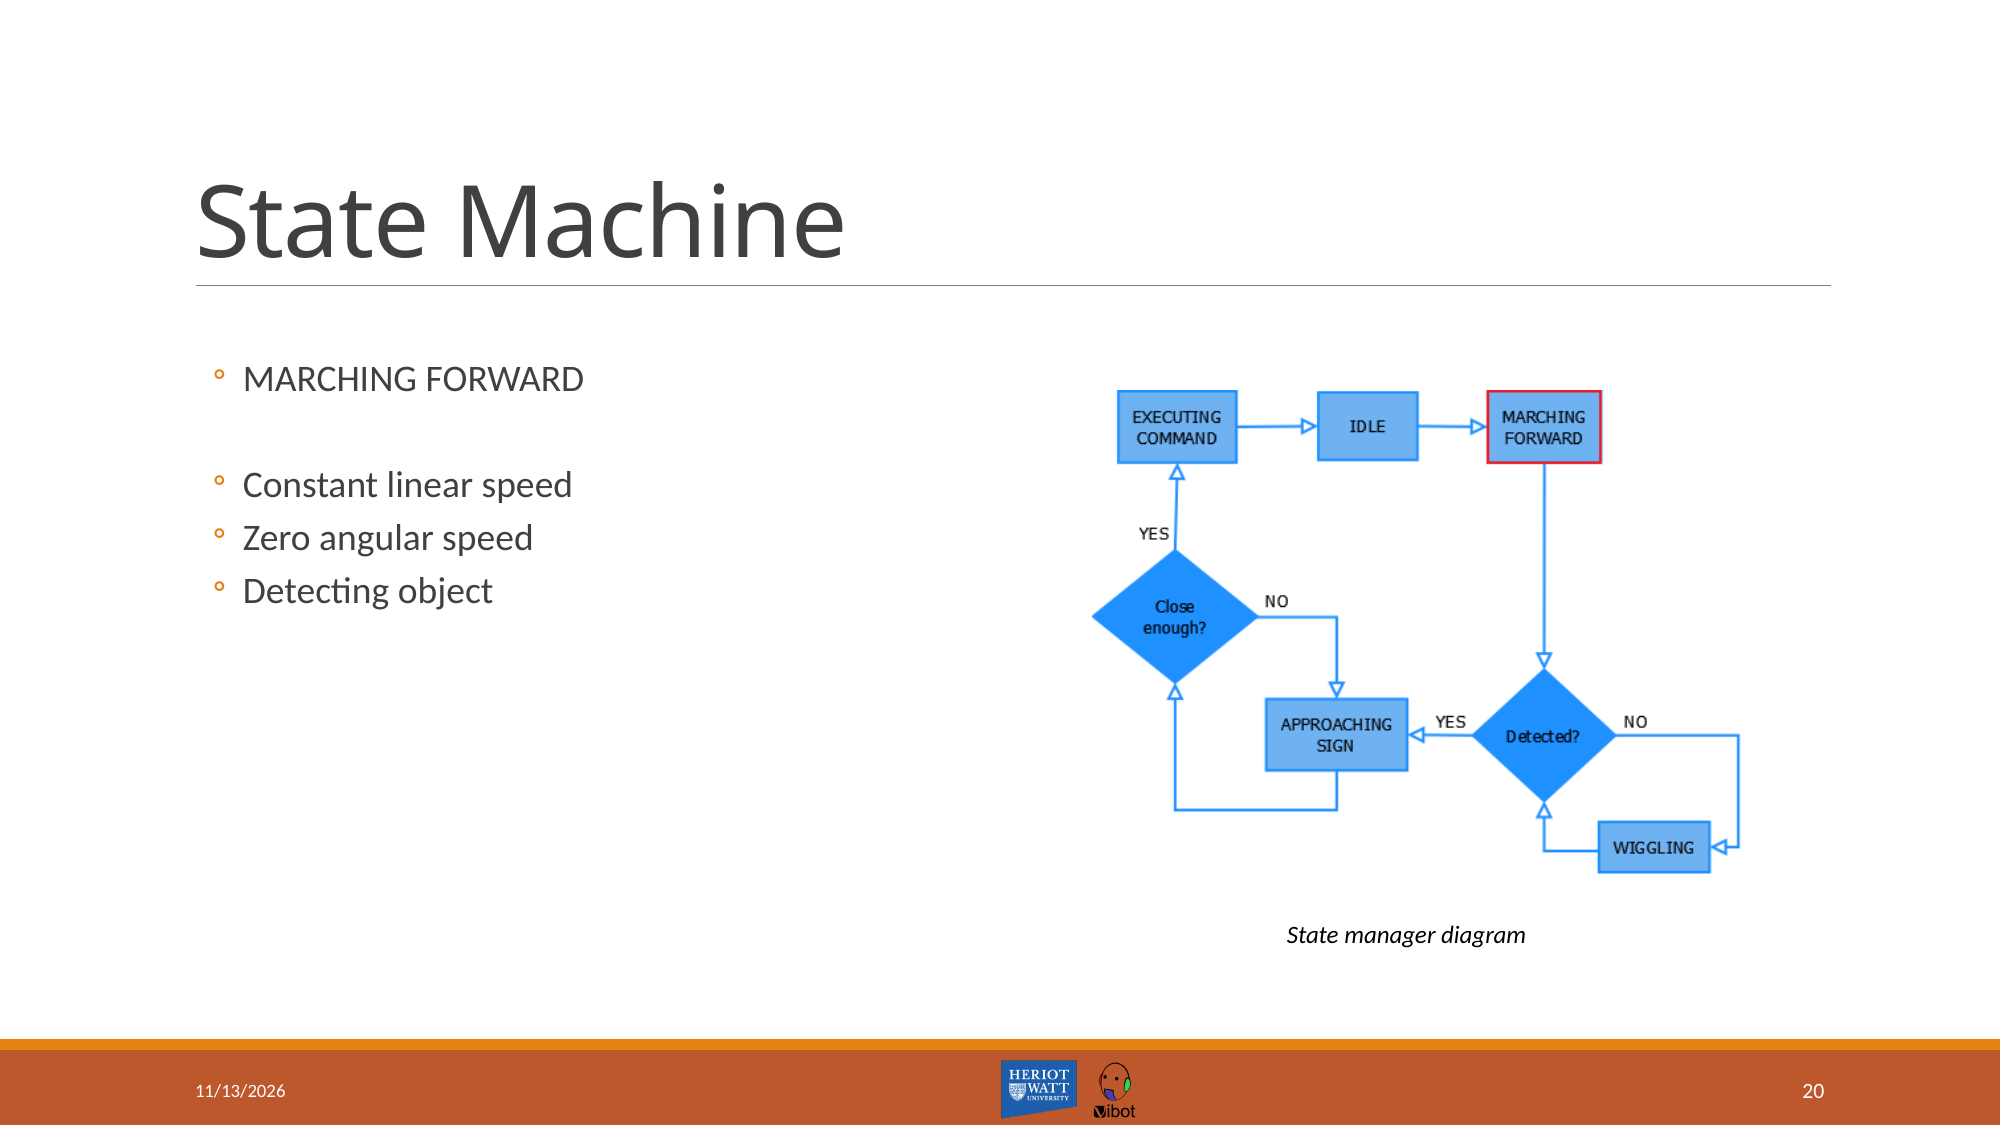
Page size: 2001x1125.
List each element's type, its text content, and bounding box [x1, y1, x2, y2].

picture [1091, 1059, 1137, 1120]
picture [1091, 390, 1742, 876]
title State Machine [180, 47, 1830, 285]
text_box State manager diagram [1272, 911, 1542, 957]
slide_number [180, 1059, 586, 1120]
picture [999, 1059, 1079, 1120]
list MARCHING FORWARD Constant linear speed Zero angular speed Detecting object [180, 302, 1830, 963]
slide_number 20 [1624, 1059, 1840, 1120]
